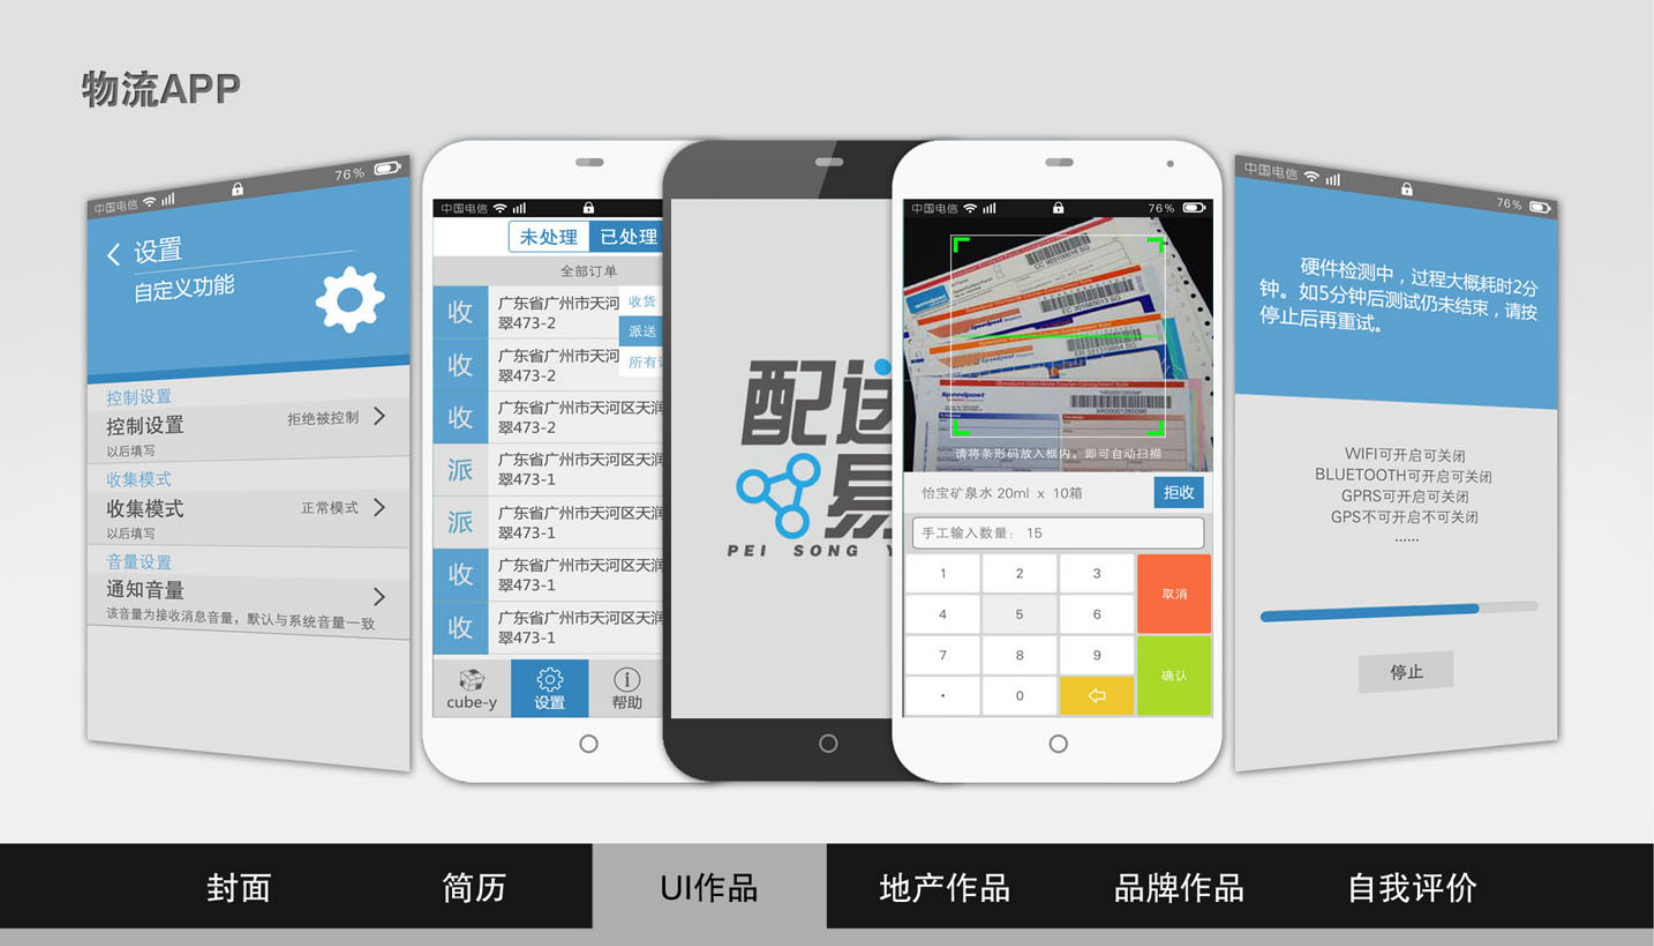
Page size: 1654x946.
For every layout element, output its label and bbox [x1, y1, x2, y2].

list [0, 0, 1654, 946]
